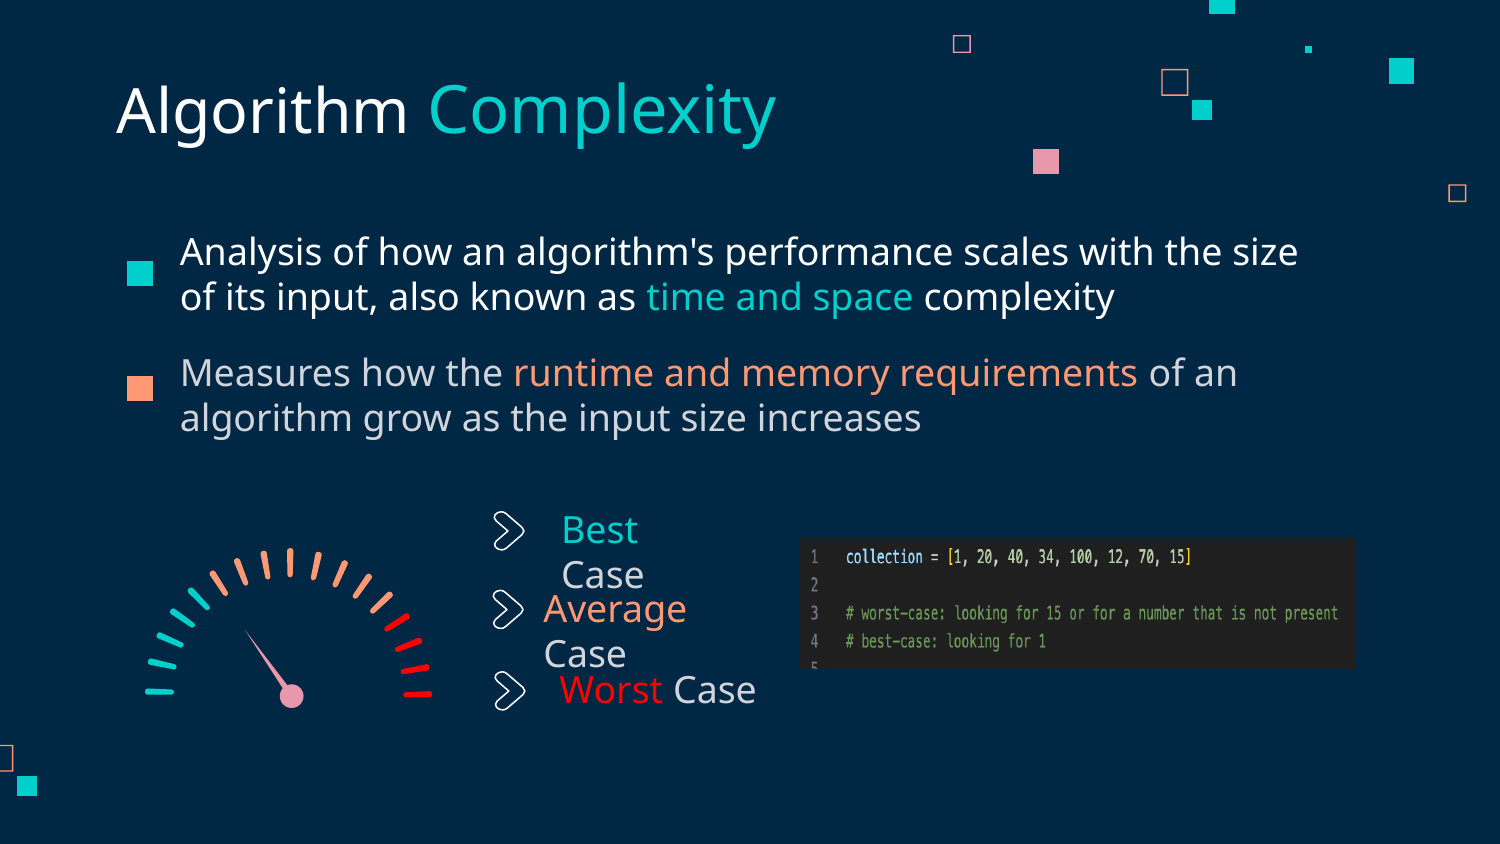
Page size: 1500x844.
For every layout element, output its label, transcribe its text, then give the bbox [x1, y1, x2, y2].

text_box [495, 671, 525, 710]
text_box Analysis of how an algorithm's performance scales with the size of its input, also known as time and space complexity [139, 213, 1331, 333]
text_box Average Case [503, 569, 792, 623]
title Algorithm Complexity [101, 67, 1043, 163]
text_box [127, 375, 153, 402]
picture [800, 538, 1357, 670]
text_box Worst Case [519, 651, 808, 705]
text_box Measures how the runtime and memory requirements of an algorithm grow as the input size increases [139, 333, 1331, 462]
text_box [144, 547, 433, 709]
text_box [493, 590, 523, 629]
text_box [127, 260, 153, 287]
text_box Best Case [520, 490, 736, 544]
text_box [494, 511, 524, 550]
